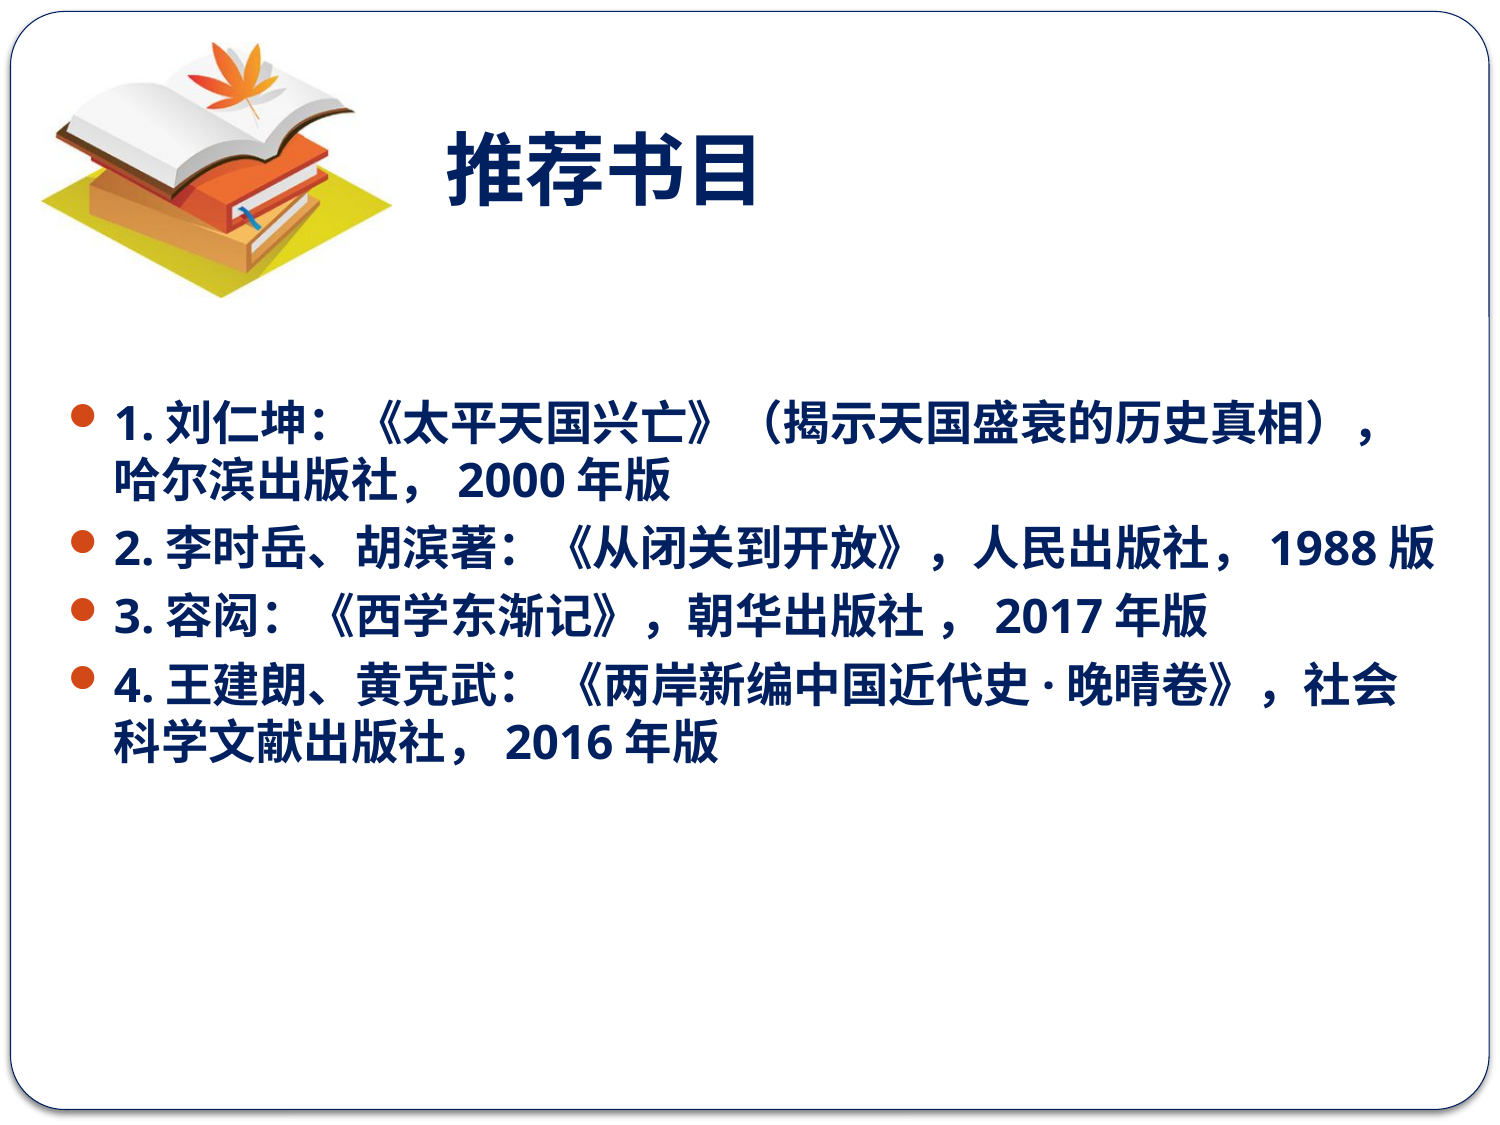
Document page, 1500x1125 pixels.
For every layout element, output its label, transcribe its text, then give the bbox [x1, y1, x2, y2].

picture [40, 42, 392, 298]
list 1.刘仁坤：《太平天国兴亡》（揭示天国盛衰的历史真相），哈尔滨出版社，2000年版 2.李时岳、胡滨著：《从闭关到开放》，人民出版社，1988版 3.容闳：《西学东渐记》，朝华出版社 ，2017年版 4.王建朗、黄克武： 《两岸新编中国近代史·晚晴卷》，社会科学文献出版社，2016年版 [53, 385, 1459, 799]
title 推荐书目 [431, 101, 786, 231]
